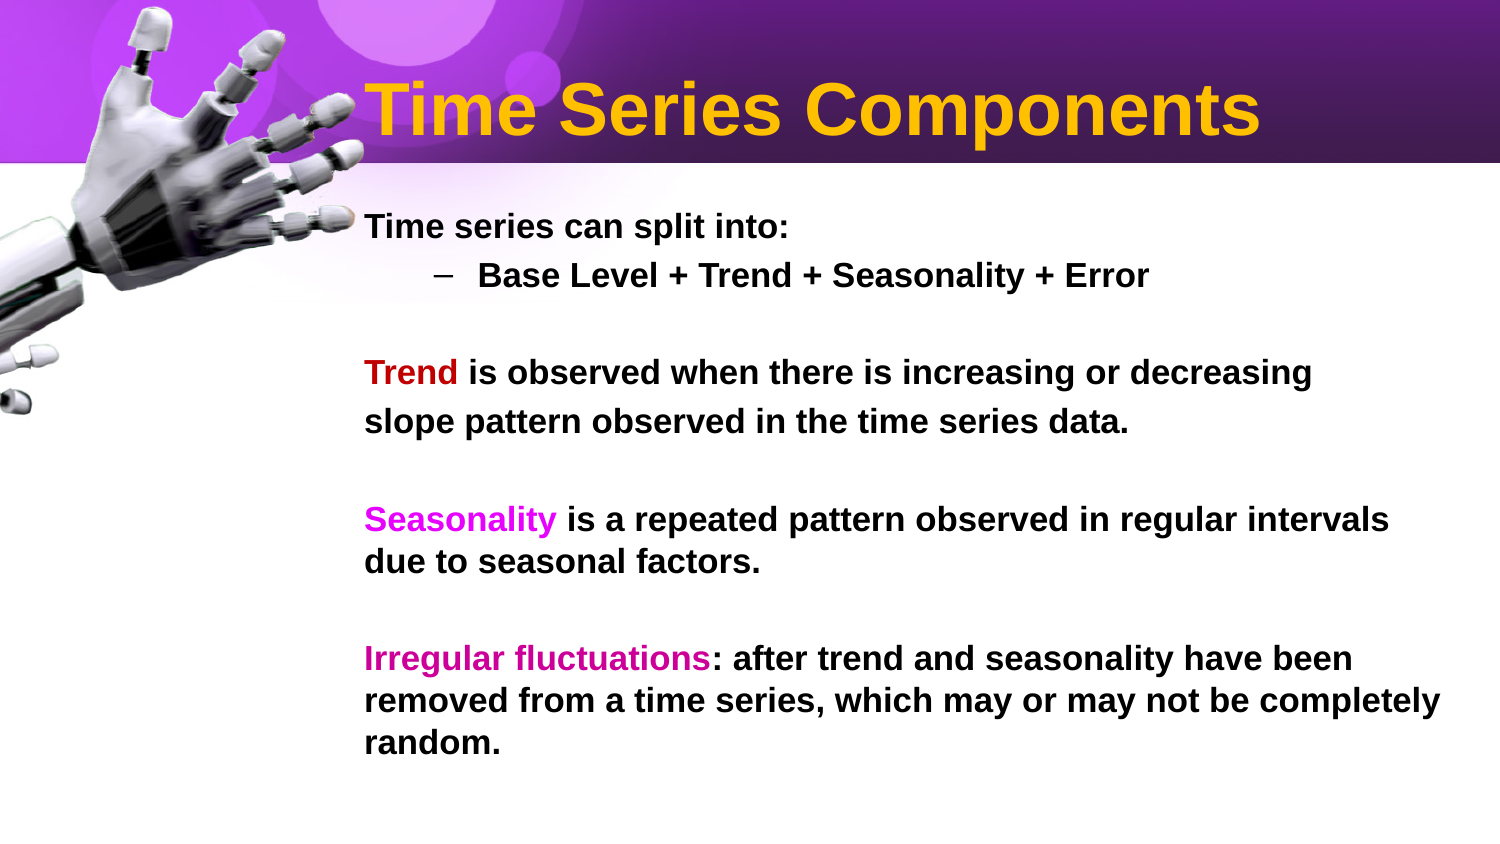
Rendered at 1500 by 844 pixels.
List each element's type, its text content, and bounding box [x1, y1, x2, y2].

picture [0, 0, 1500, 844]
title Time Series Components [349, 46, 1402, 166]
list Time series can split into: Base Level + Trend + Seasonality + Error Trend is observed when there is increasing or decreasing slope pattern observed in the time series data. Seasonality is a repeated pattern observed in regular intervals due to seasonal factors. Irregular fluctuations: after trend and seasonality have been removed from a time series, which may or may not be completely random. [349, 196, 1477, 773]
